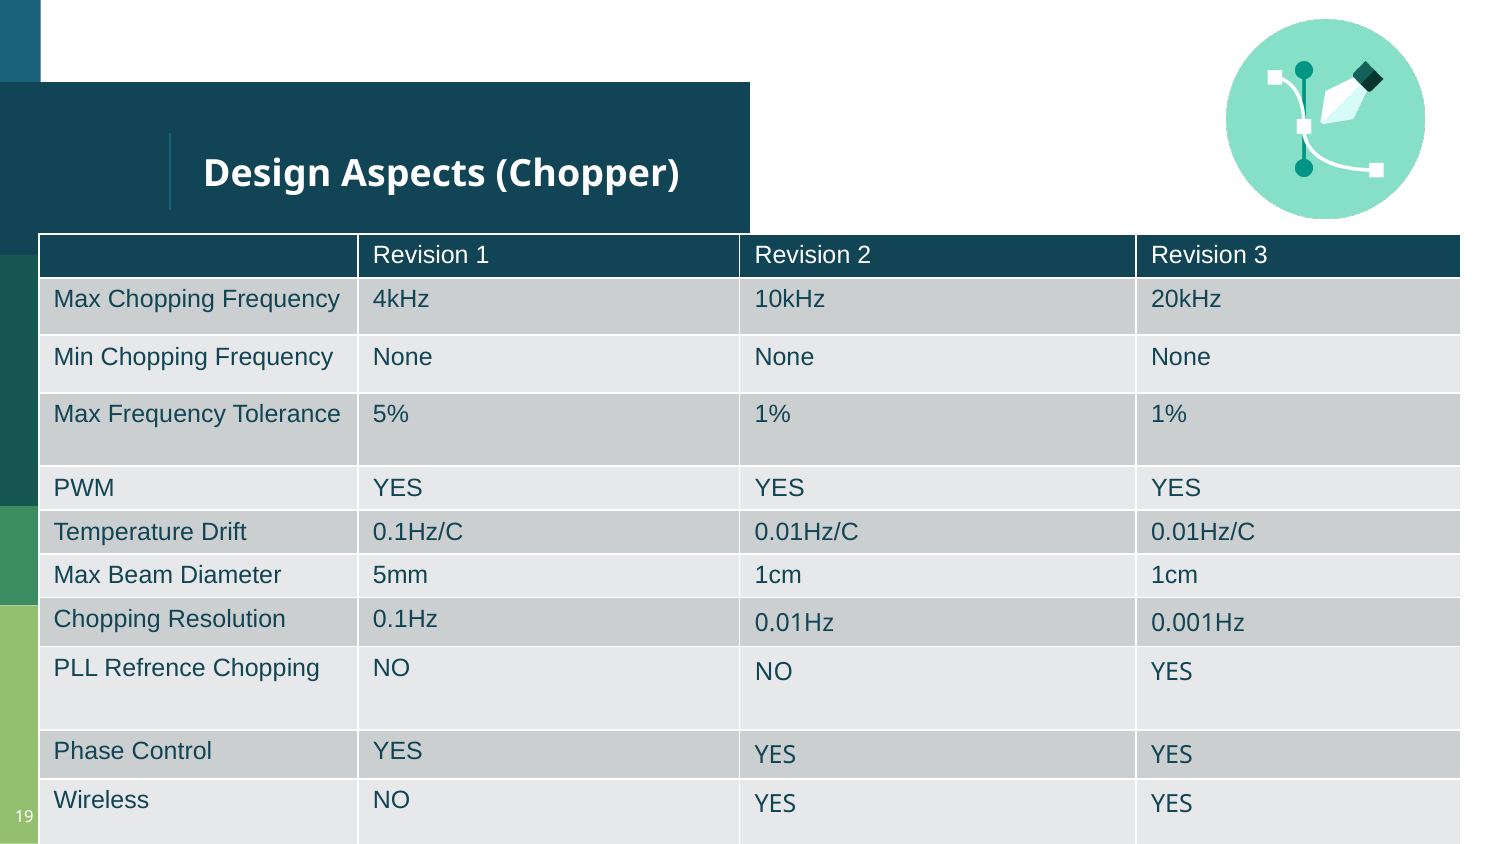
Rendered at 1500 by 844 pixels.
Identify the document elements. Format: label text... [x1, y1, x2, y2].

table_cell Wireless [40, 780, 357, 844]
table_cell 1cm [1137, 555, 1460, 597]
table_cell Temperature Drift [40, 511, 357, 553]
slide_number 19 [0, 790, 38, 844]
table_cell YES [740, 467, 1135, 509]
table_cell 1cm [740, 555, 1135, 597]
table_cell 20kHz [1137, 279, 1460, 334]
table_cell YES [1137, 780, 1460, 844]
table_cell 10kHz [740, 279, 1135, 334]
table_cell Phase Control [40, 731, 357, 778]
table_cell 0.001Hz [1137, 598, 1460, 646]
table_cell NO [359, 647, 739, 729]
table_header Revision 1 [359, 235, 739, 277]
table_cell YES [740, 780, 1135, 844]
table_cell 0.01Hz/C [740, 511, 1135, 553]
table_cell YES [359, 467, 739, 509]
table_cell YES [1137, 647, 1460, 729]
table_cell PWM [40, 467, 357, 509]
title Design Aspects (Chopper) [187, 87, 715, 233]
table_cell PLL Refrence Chopping [40, 647, 357, 729]
table_cell Max Frequency Tolerance [40, 394, 357, 465]
table_cell 1% [1137, 394, 1460, 465]
table_cell 0.01Hz [740, 598, 1135, 646]
table_cell 4kHz [359, 279, 739, 334]
table_cell Max Beam Diameter [40, 555, 357, 597]
picture [1225, 19, 1425, 219]
table_header Revision 2 [740, 235, 1135, 277]
table_cell YES [1137, 731, 1460, 778]
table_cell None [740, 336, 1135, 392]
table_cell None [359, 336, 739, 392]
table_header Revision 3 [1137, 235, 1460, 277]
table_cell 1% [740, 394, 1135, 465]
table_cell YES [359, 731, 739, 778]
table_header [40, 235, 357, 277]
table_cell YES [1137, 467, 1460, 509]
table_cell NO [740, 647, 1135, 729]
table_cell 0.1Hz/C [359, 511, 739, 553]
table_cell YES [740, 731, 1135, 778]
table_cell 5% [359, 394, 739, 465]
table_cell NO [359, 780, 739, 844]
table_cell Chopping Resolution [40, 598, 357, 646]
table_cell Max Chopping Frequency [40, 279, 357, 334]
table_cell Min Chopping Frequency [40, 336, 357, 392]
table_cell 0.01Hz/C [1137, 511, 1460, 553]
table_cell 5mm [359, 555, 739, 597]
table_cell 0.1Hz [359, 598, 739, 646]
table_cell None [1137, 336, 1460, 392]
